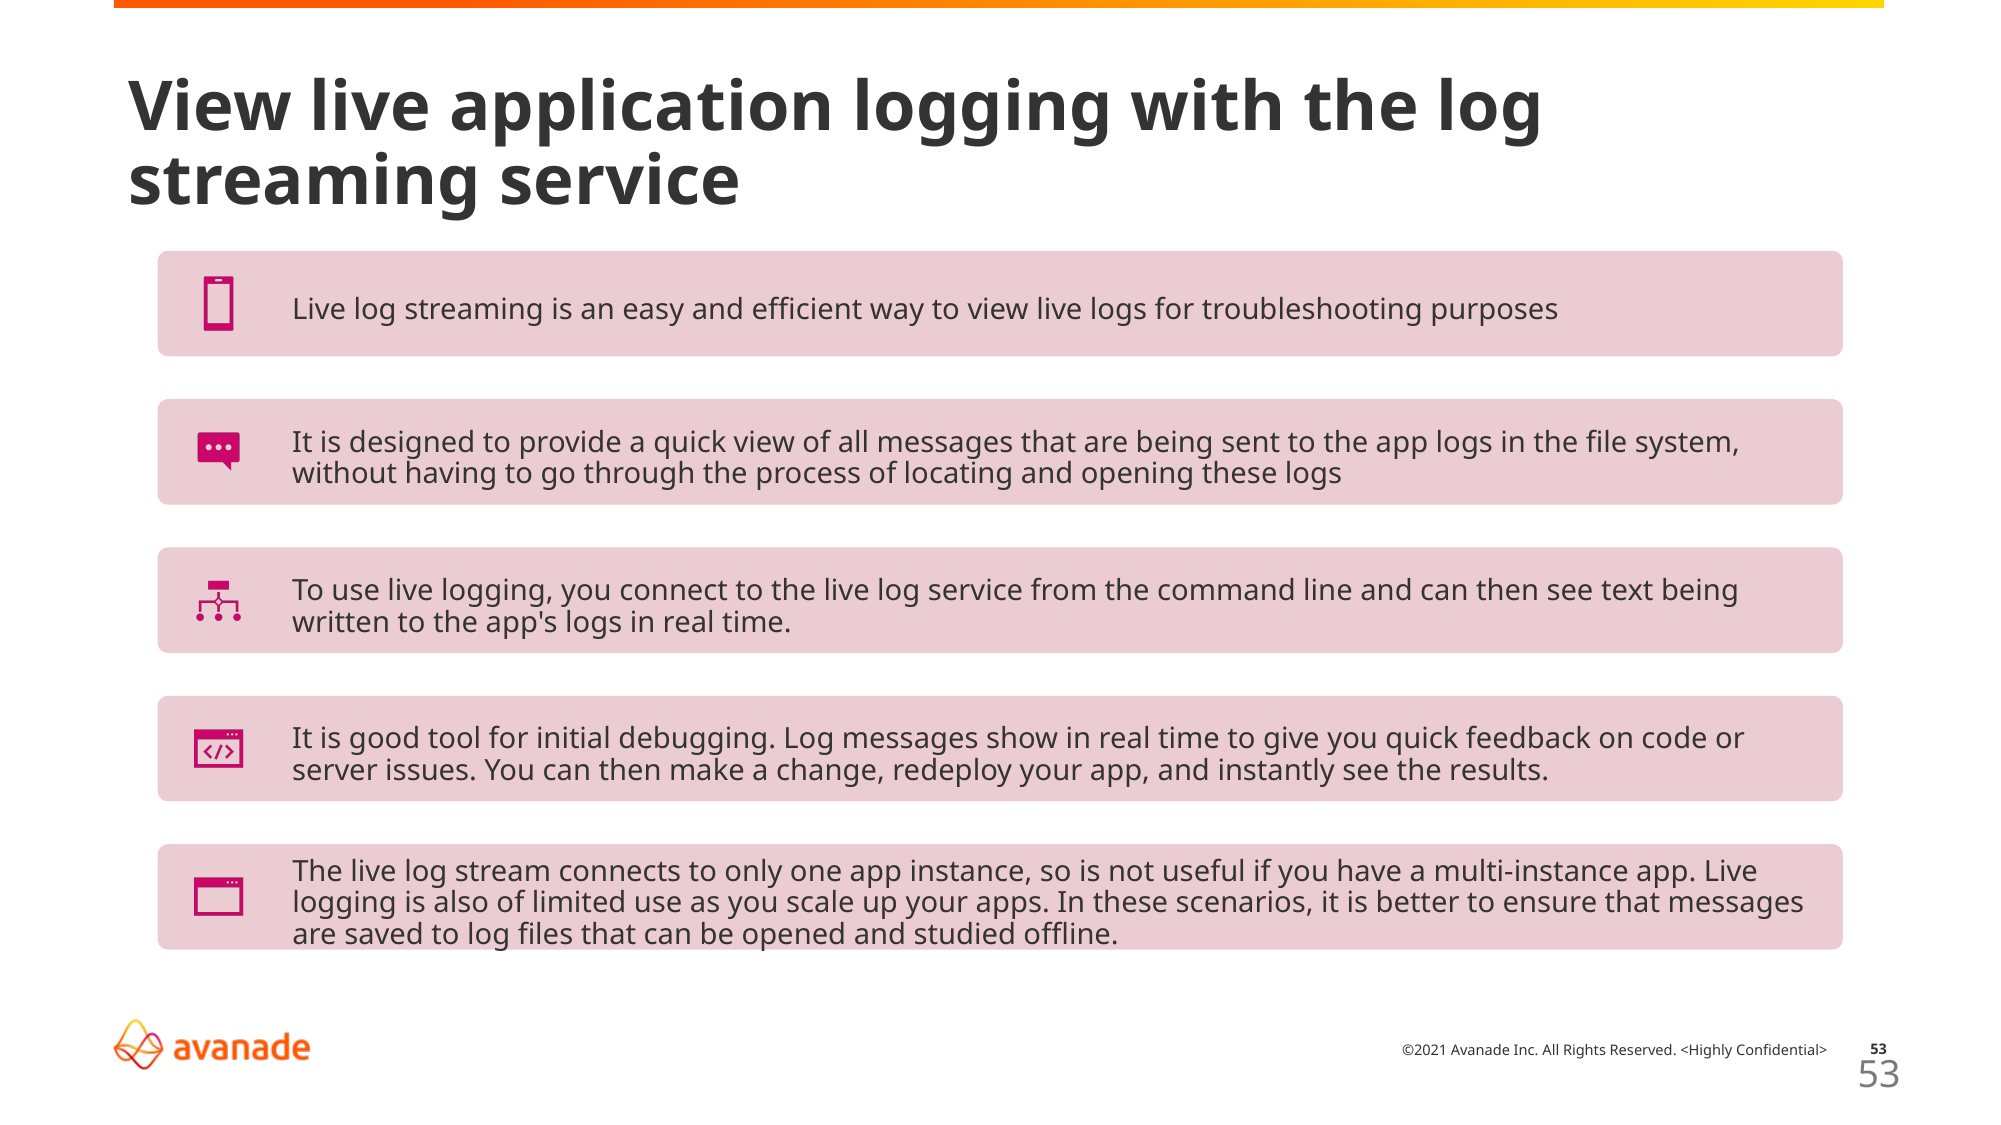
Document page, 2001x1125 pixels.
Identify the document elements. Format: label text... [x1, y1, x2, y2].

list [157, 249, 1843, 964]
picture [93, 999, 339, 1090]
title View live application logging with the log streaming service [113, 64, 1883, 228]
slide_number 53 [1842, 1042, 1925, 1103]
